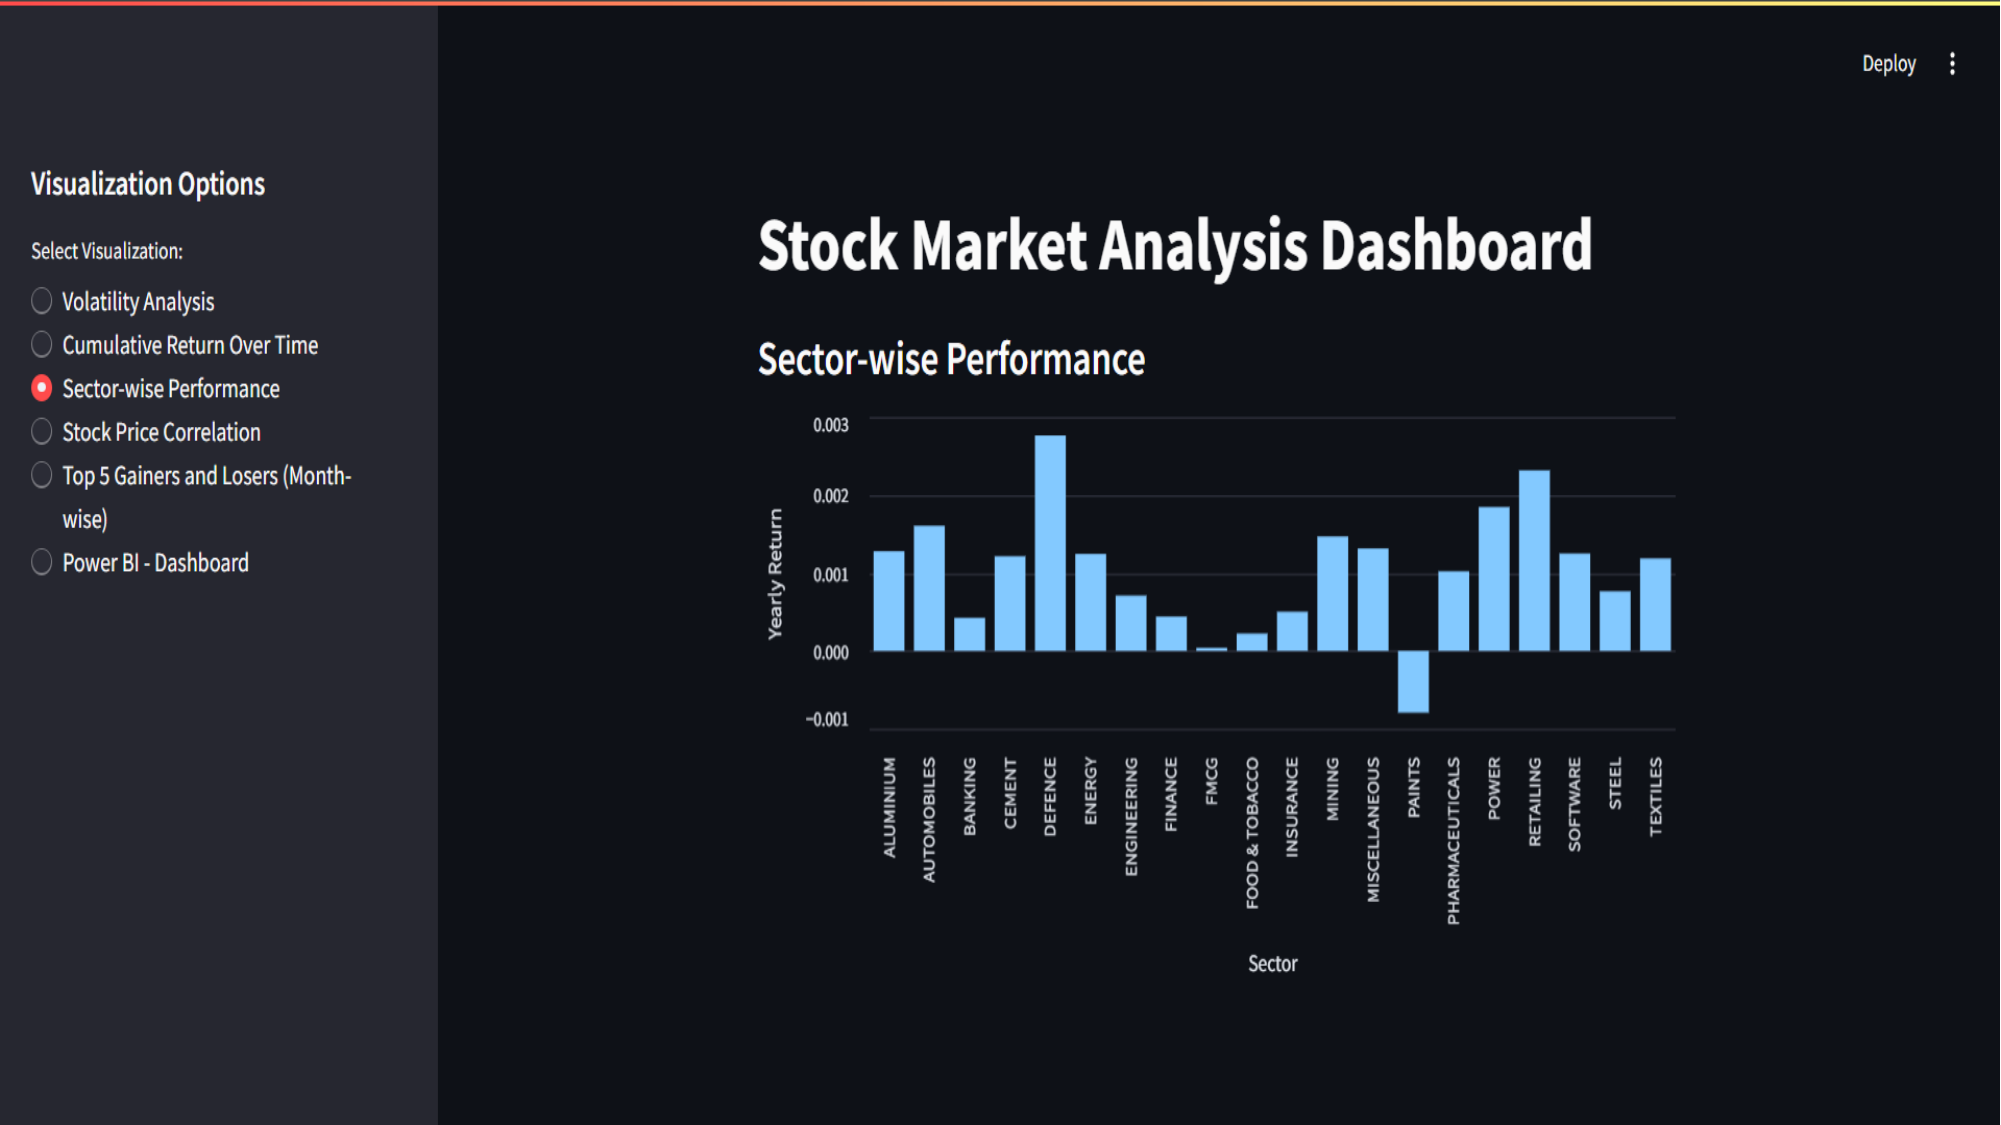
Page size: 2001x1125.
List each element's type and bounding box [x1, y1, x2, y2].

list [0, 0, 2000, 1125]
